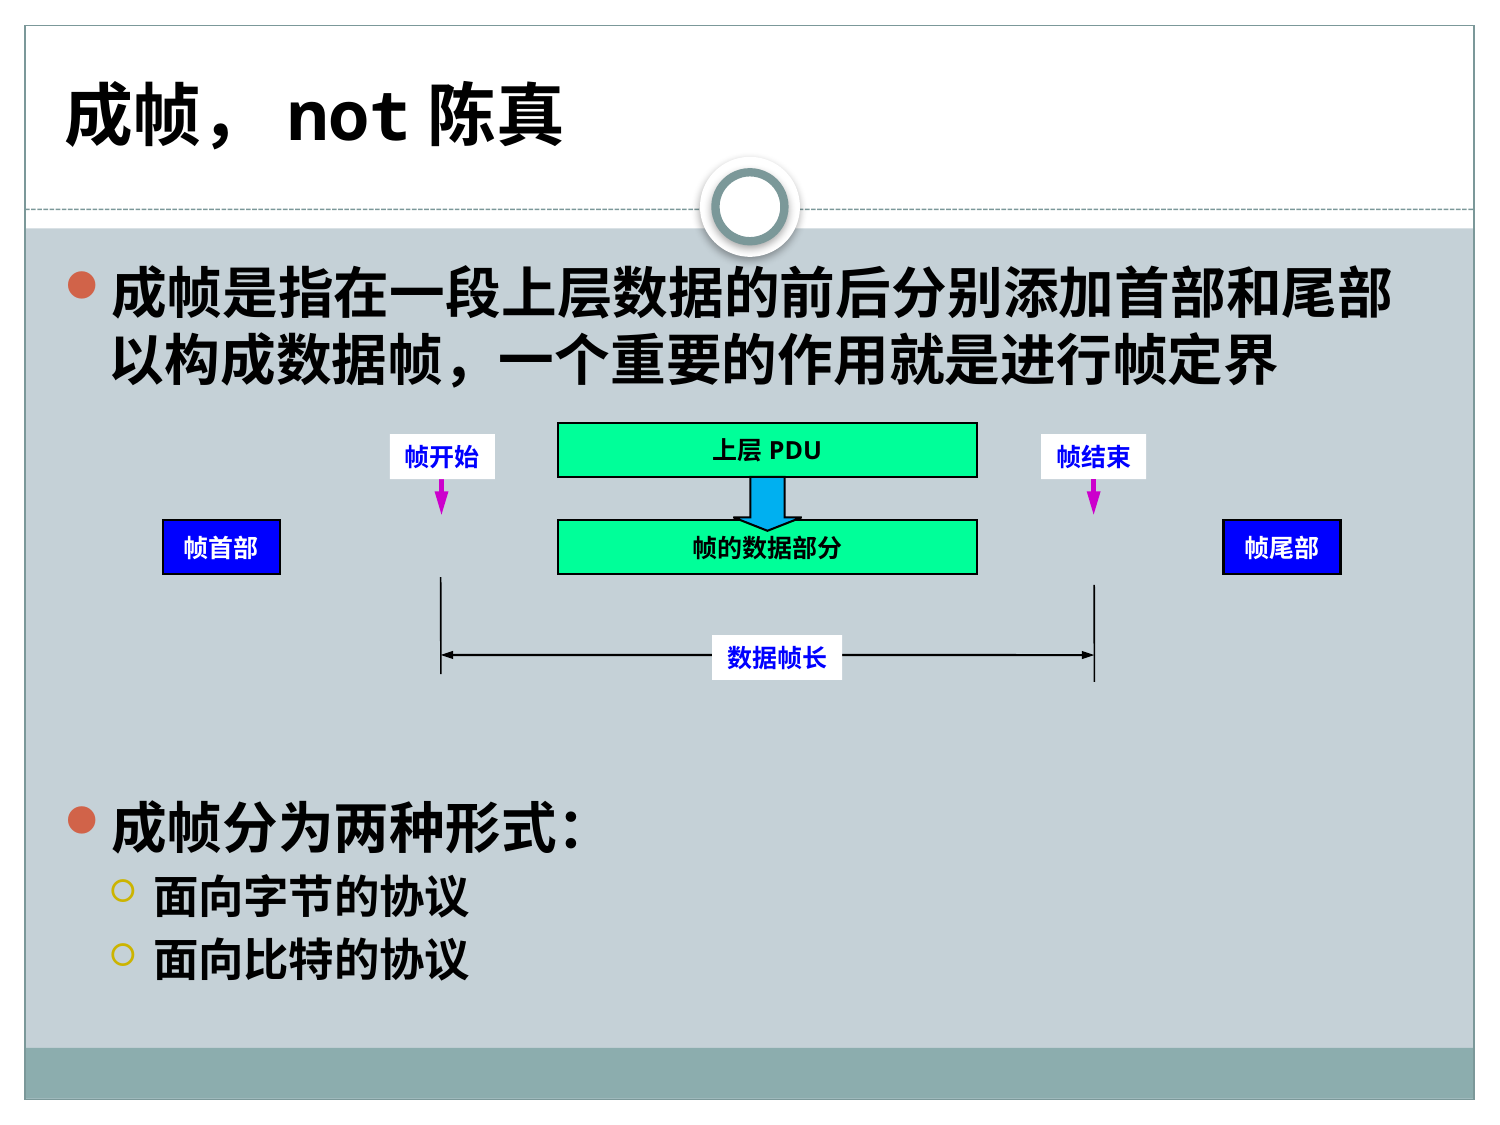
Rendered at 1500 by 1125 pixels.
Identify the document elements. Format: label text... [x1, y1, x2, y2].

title 成帧，not陈真 [49, 37, 1450, 162]
text_box 帧尾部 [1223, 520, 1341, 575]
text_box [440, 576, 1095, 683]
text_box 帧首部 [162, 520, 280, 575]
text_box [752, 525, 783, 531]
list 成帧是指在一段上层数据的前后分别添加首部和尾部以构成数据帧，一个重要的作用就是进行帧定界 成帧分为两种形式： 面向字节的协议 面向比特的协议 [49, 250, 1445, 1001]
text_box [389, 433, 1147, 515]
text_box 帧的数据部分 [557, 525, 978, 574]
text_box 上层PDU [557, 423, 978, 431]
